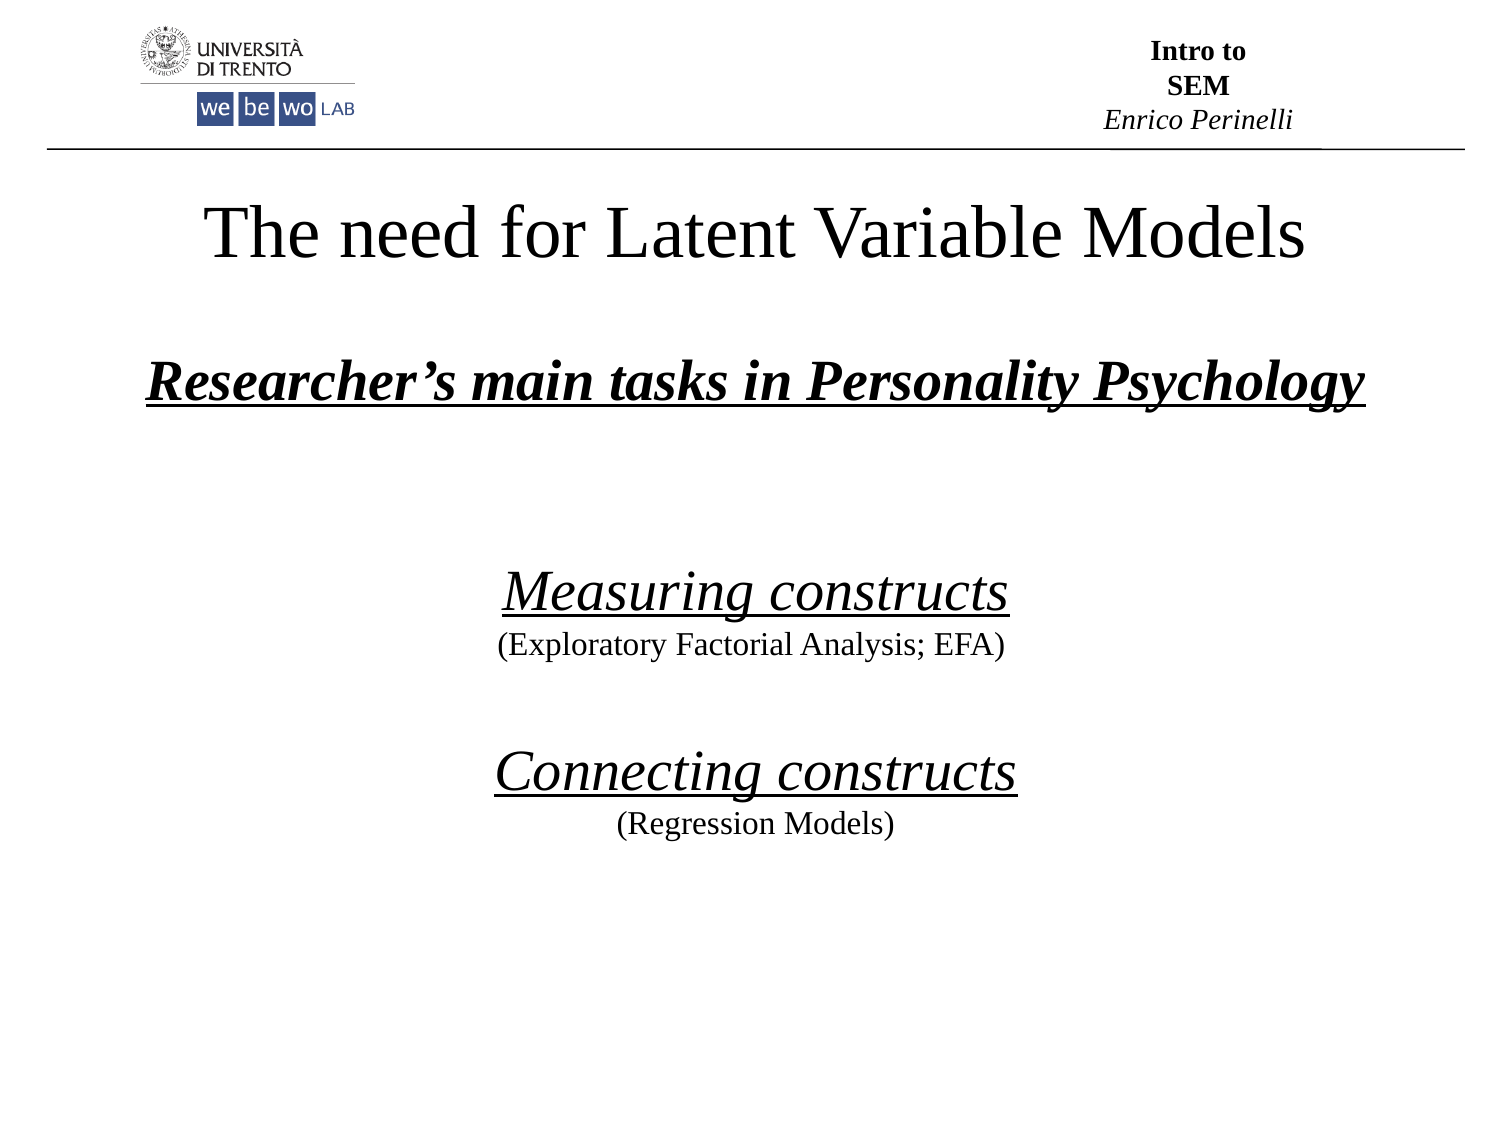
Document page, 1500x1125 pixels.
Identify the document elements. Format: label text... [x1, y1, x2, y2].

text_box Intro to SEM Enrico Perinelli [1088, 23, 1309, 143]
picture [136, 19, 362, 134]
text_box The need for Latent Variable Models Researcher’s main tasks in Personality Psychology Measuring constructs (Exploratory Factorial Analysis; EFA) Connecting constructs (Regression Models) [76, 174, 1436, 850]
